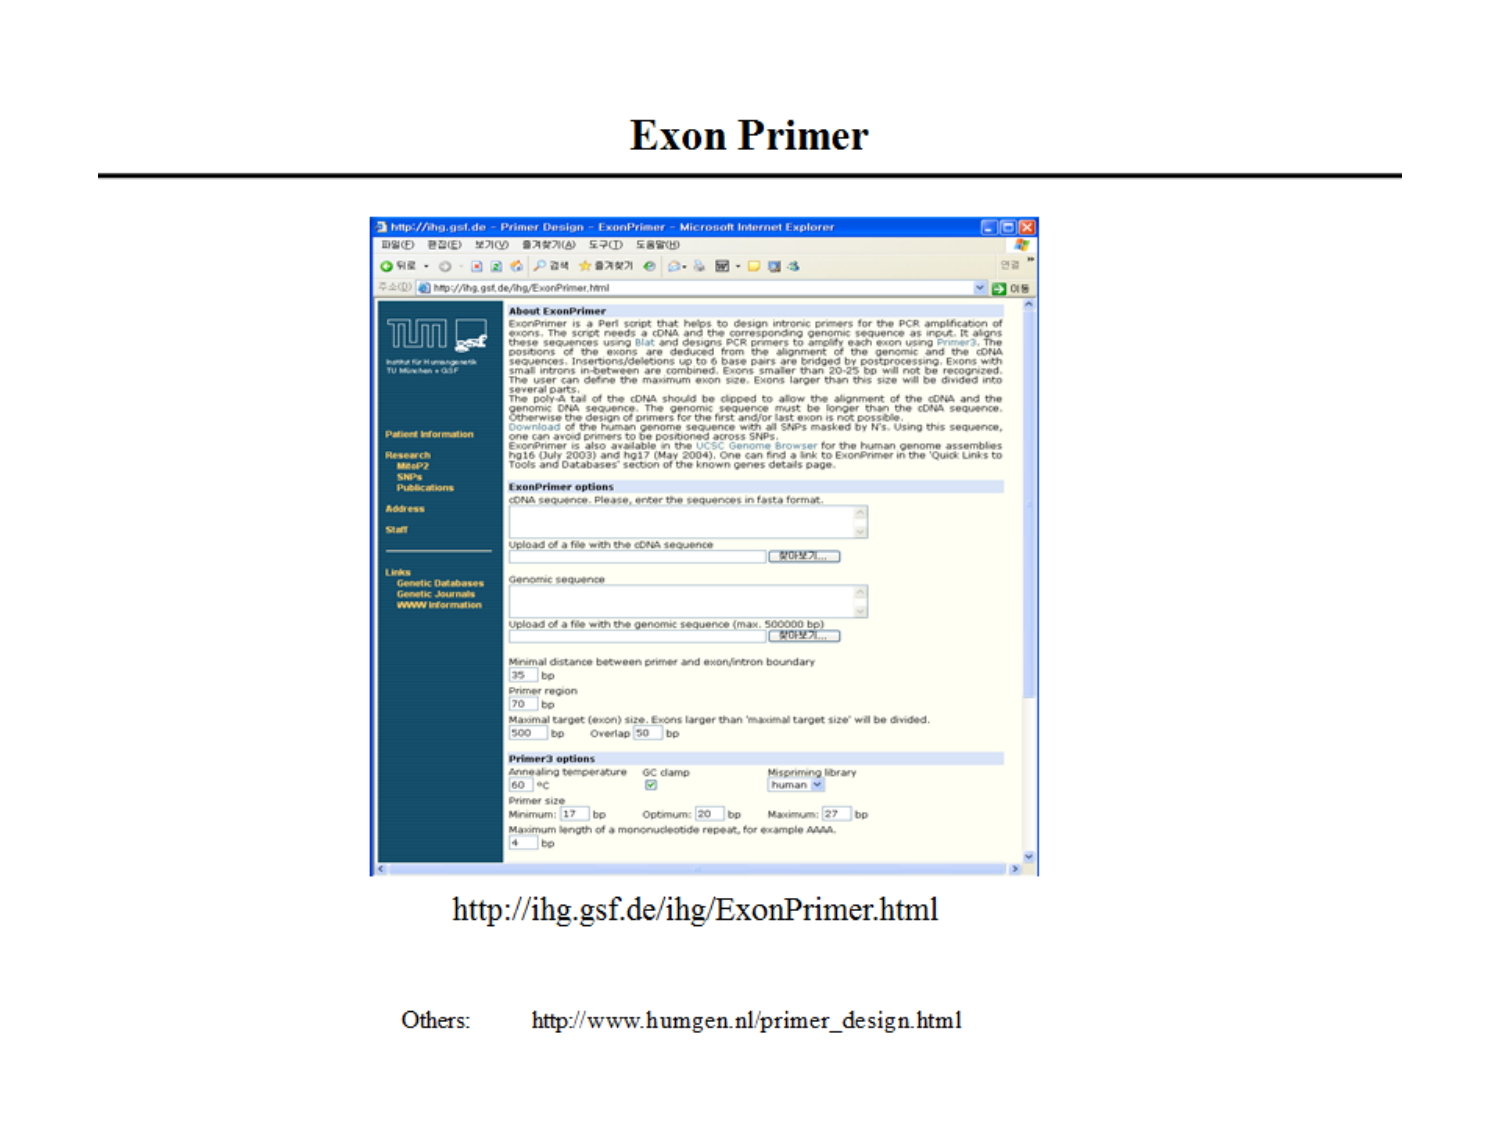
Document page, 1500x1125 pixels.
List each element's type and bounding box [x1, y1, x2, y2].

picture [98, 77, 1402, 1048]
